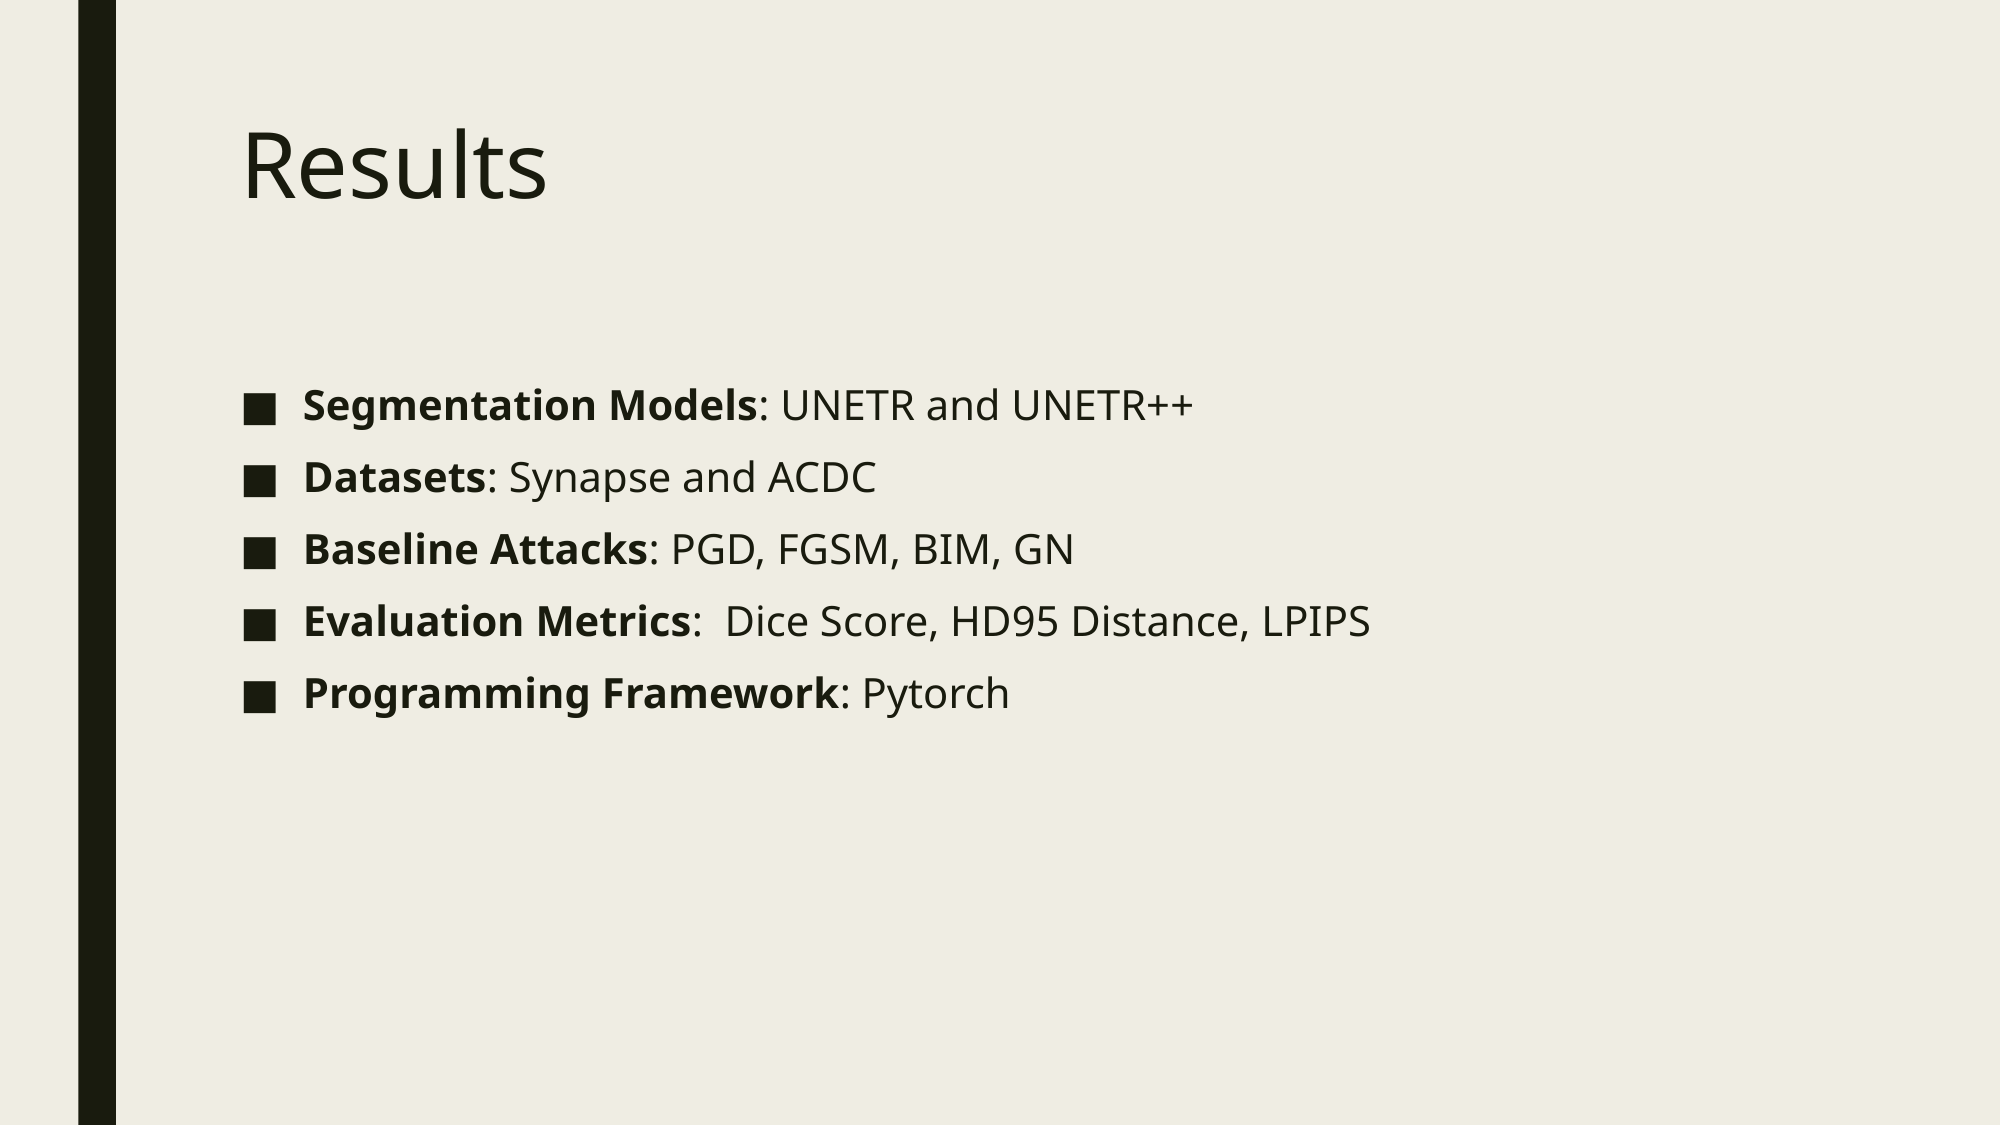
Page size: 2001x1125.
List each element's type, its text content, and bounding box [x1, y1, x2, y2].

list Segmentation Models: UNETR and UNETR++ Datasets: Synapse and ACDC Baseline Attacks: PGD, FGSM, BIM, GN Evaluation Metrics: Dice Score, HD95 Distance, LPIPS Programming Framework: Pytorch [225, 375, 1800, 963]
title Results [225, 112, 1800, 357]
